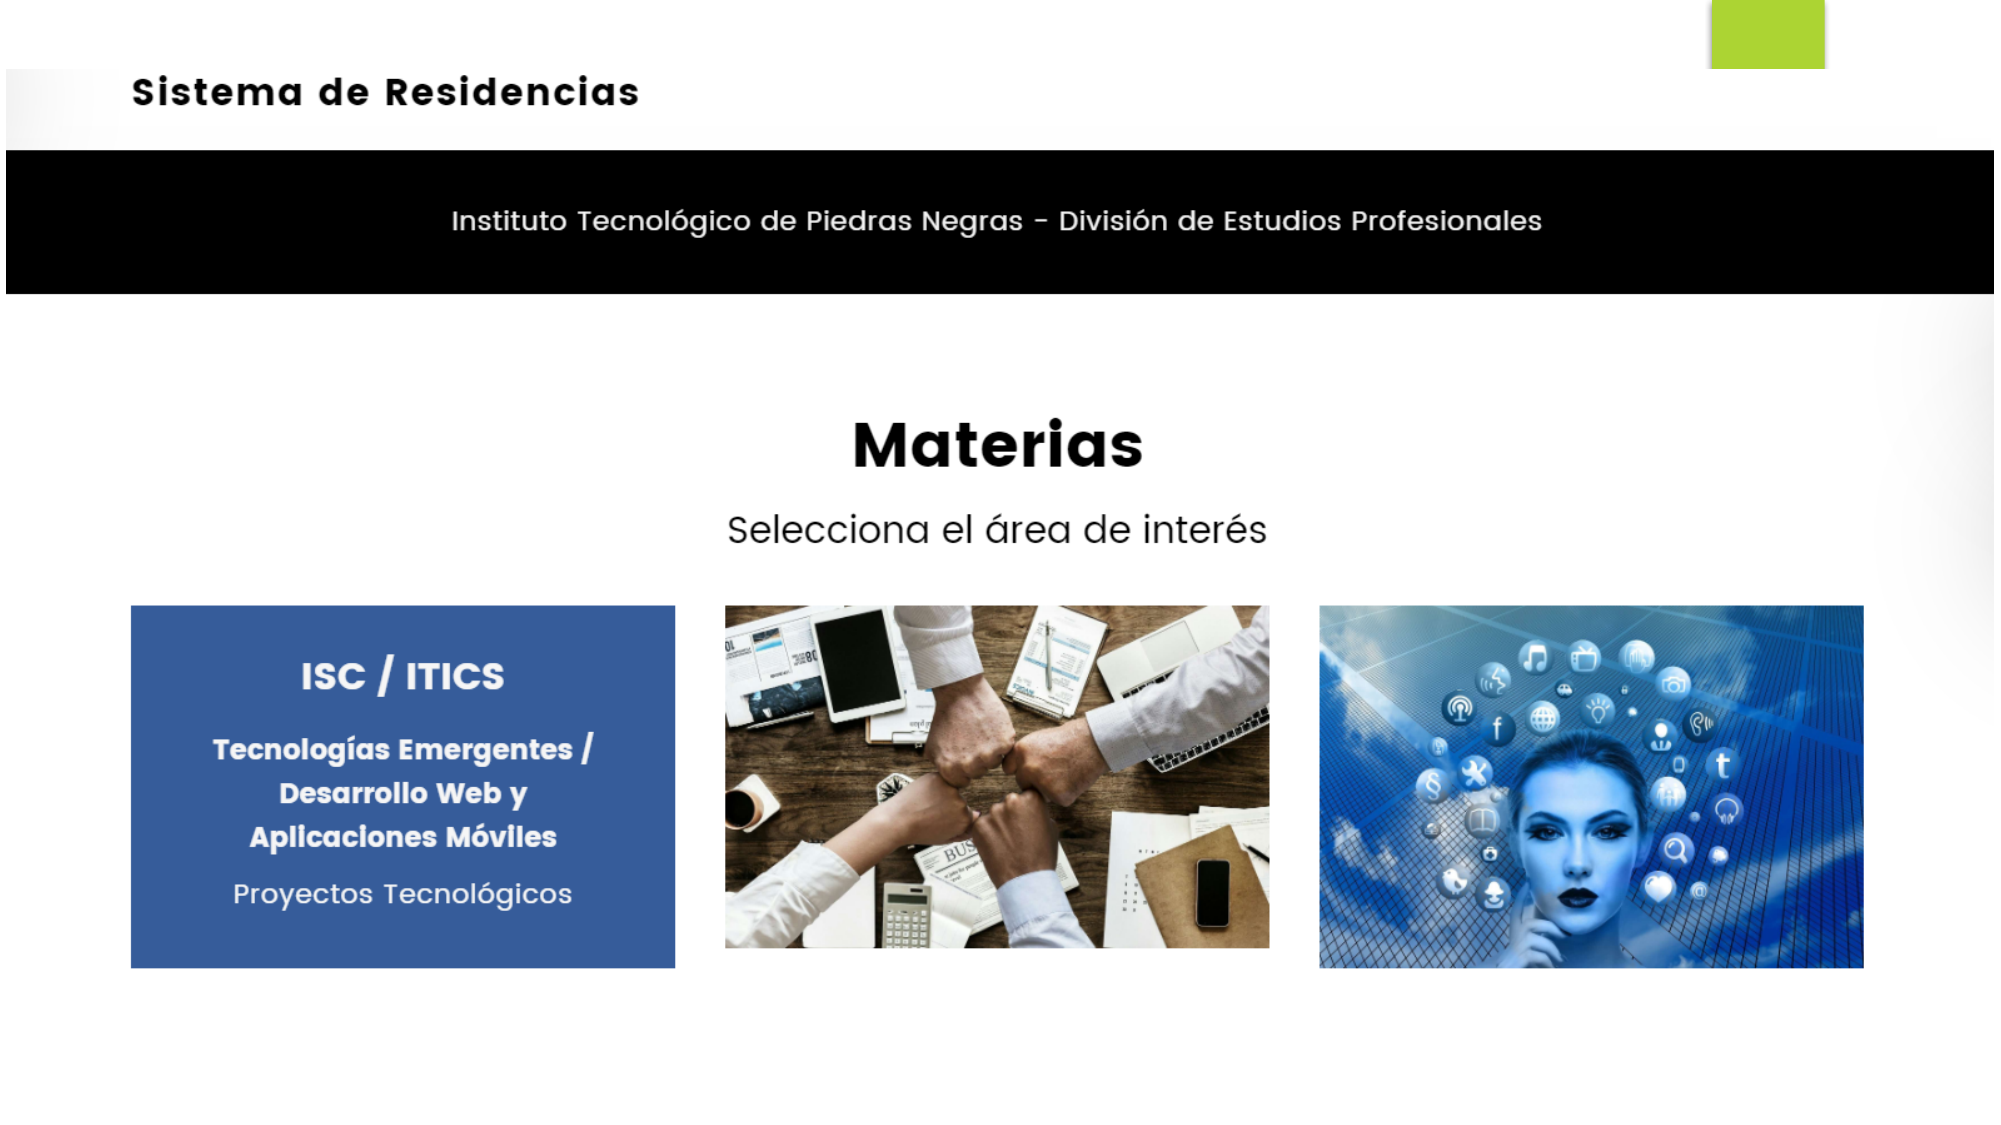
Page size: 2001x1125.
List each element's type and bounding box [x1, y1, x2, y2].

picture [6, 69, 1994, 1056]
